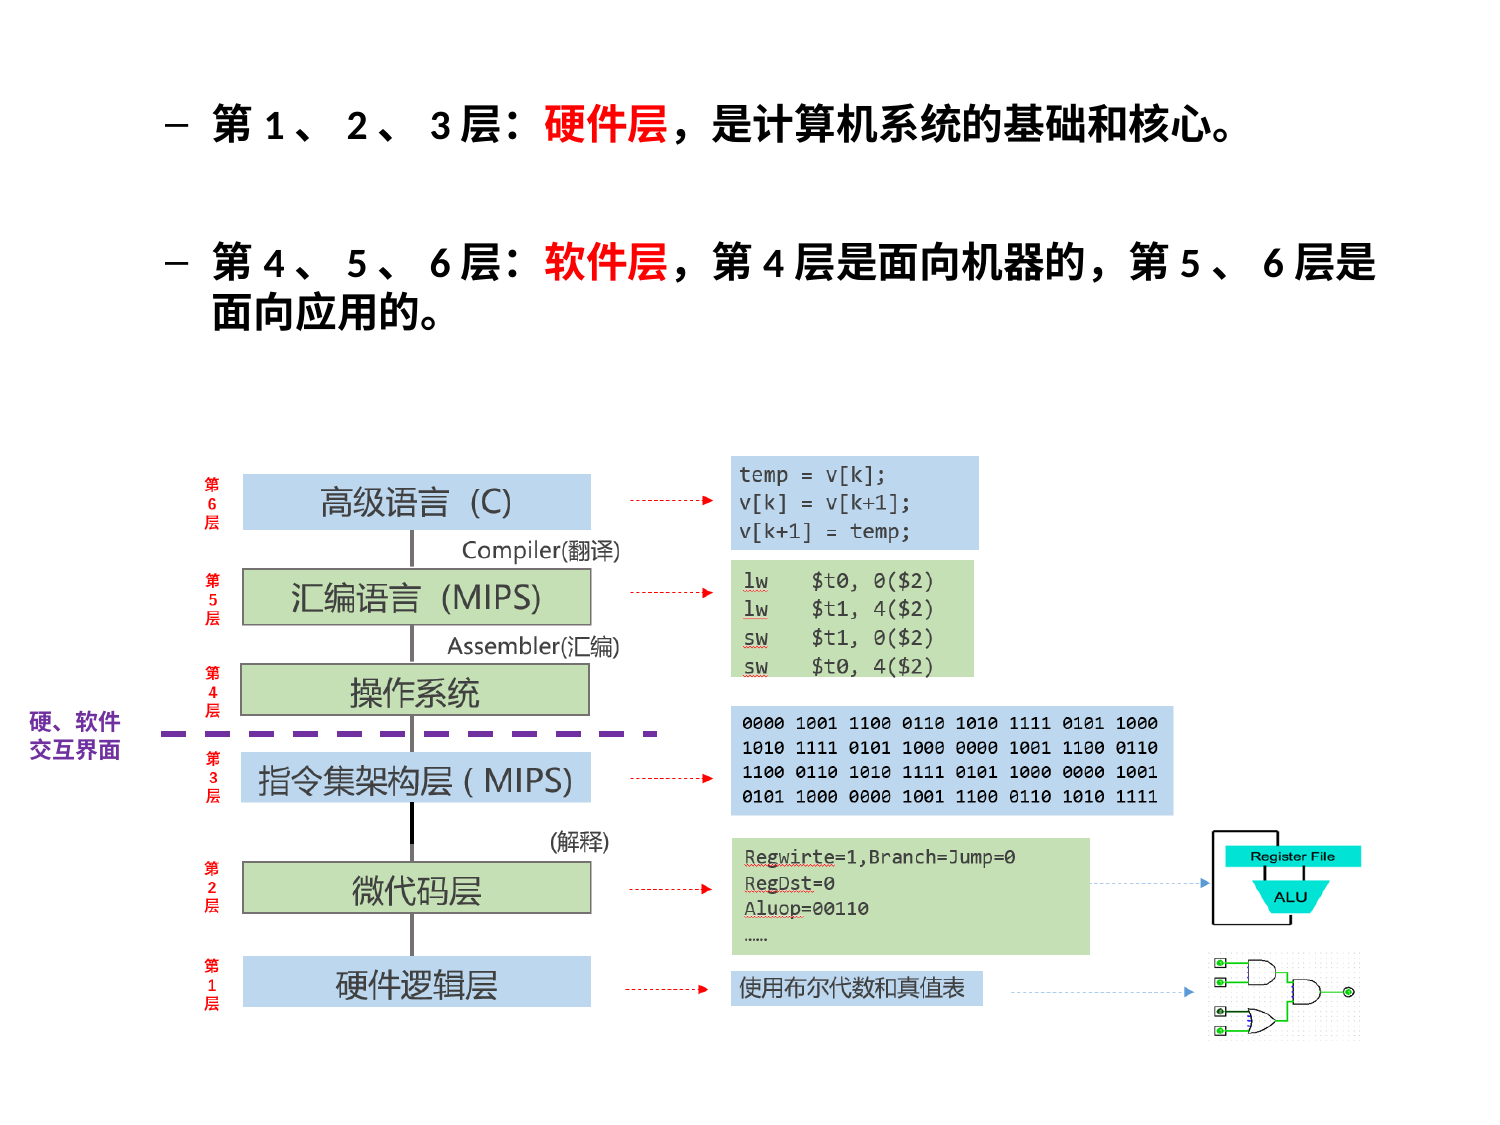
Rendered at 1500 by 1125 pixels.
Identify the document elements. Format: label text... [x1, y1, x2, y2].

list 第1、2、3层：硬件层，是计算机系统的基础和核心。 第4、5、6层：软件层，第4层是面向机器的，第5、6层是面向应用的。 [75, 90, 1425, 284]
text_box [14, 442, 1377, 1048]
